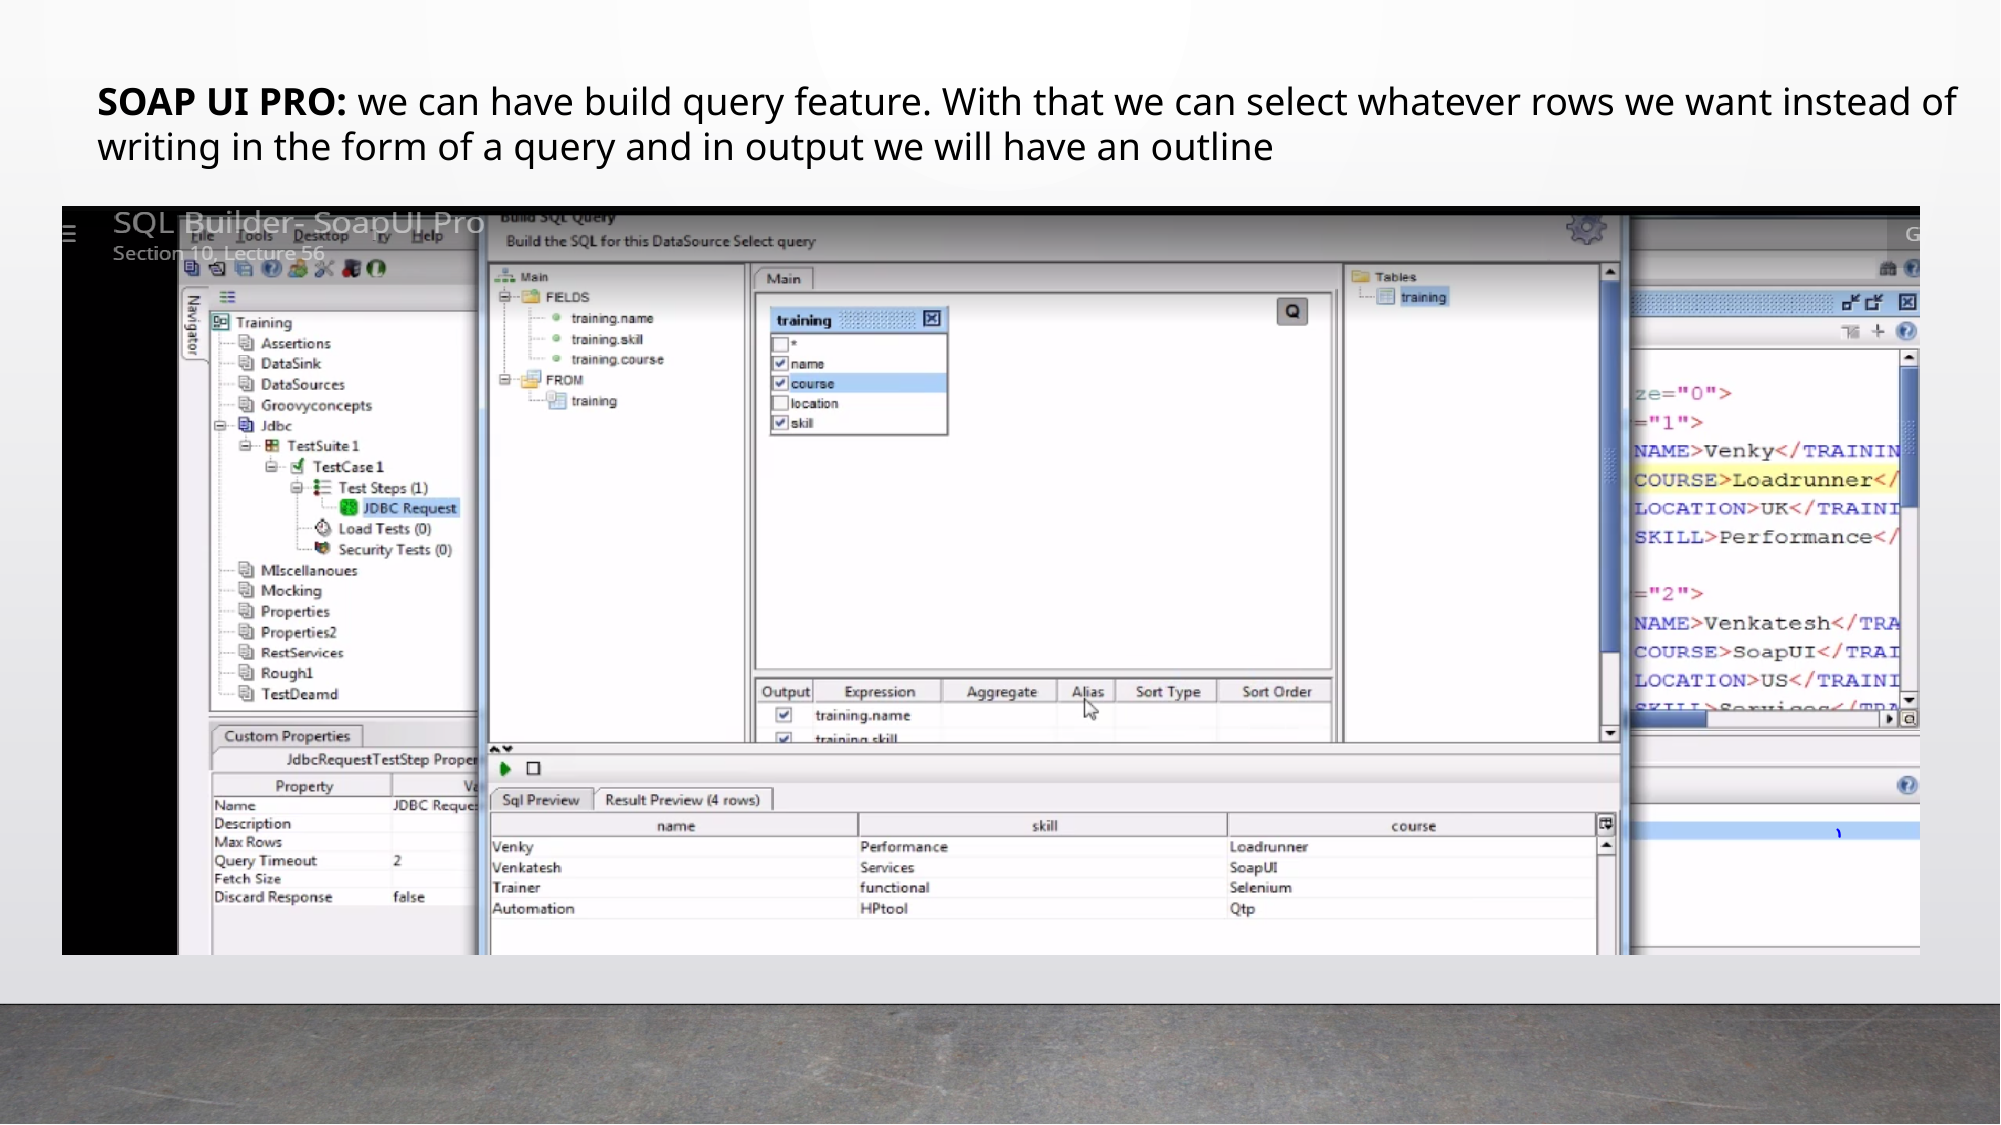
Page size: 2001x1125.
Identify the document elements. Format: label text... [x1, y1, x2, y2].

picture [0, 1004, 2000, 1124]
text_box SOAP UI PRO: we can have build query feature. With that we can select whatever rows we want instead of writing in the form of a query and in output we will have an outline [82, 70, 1989, 176]
picture [62, 206, 1920, 956]
